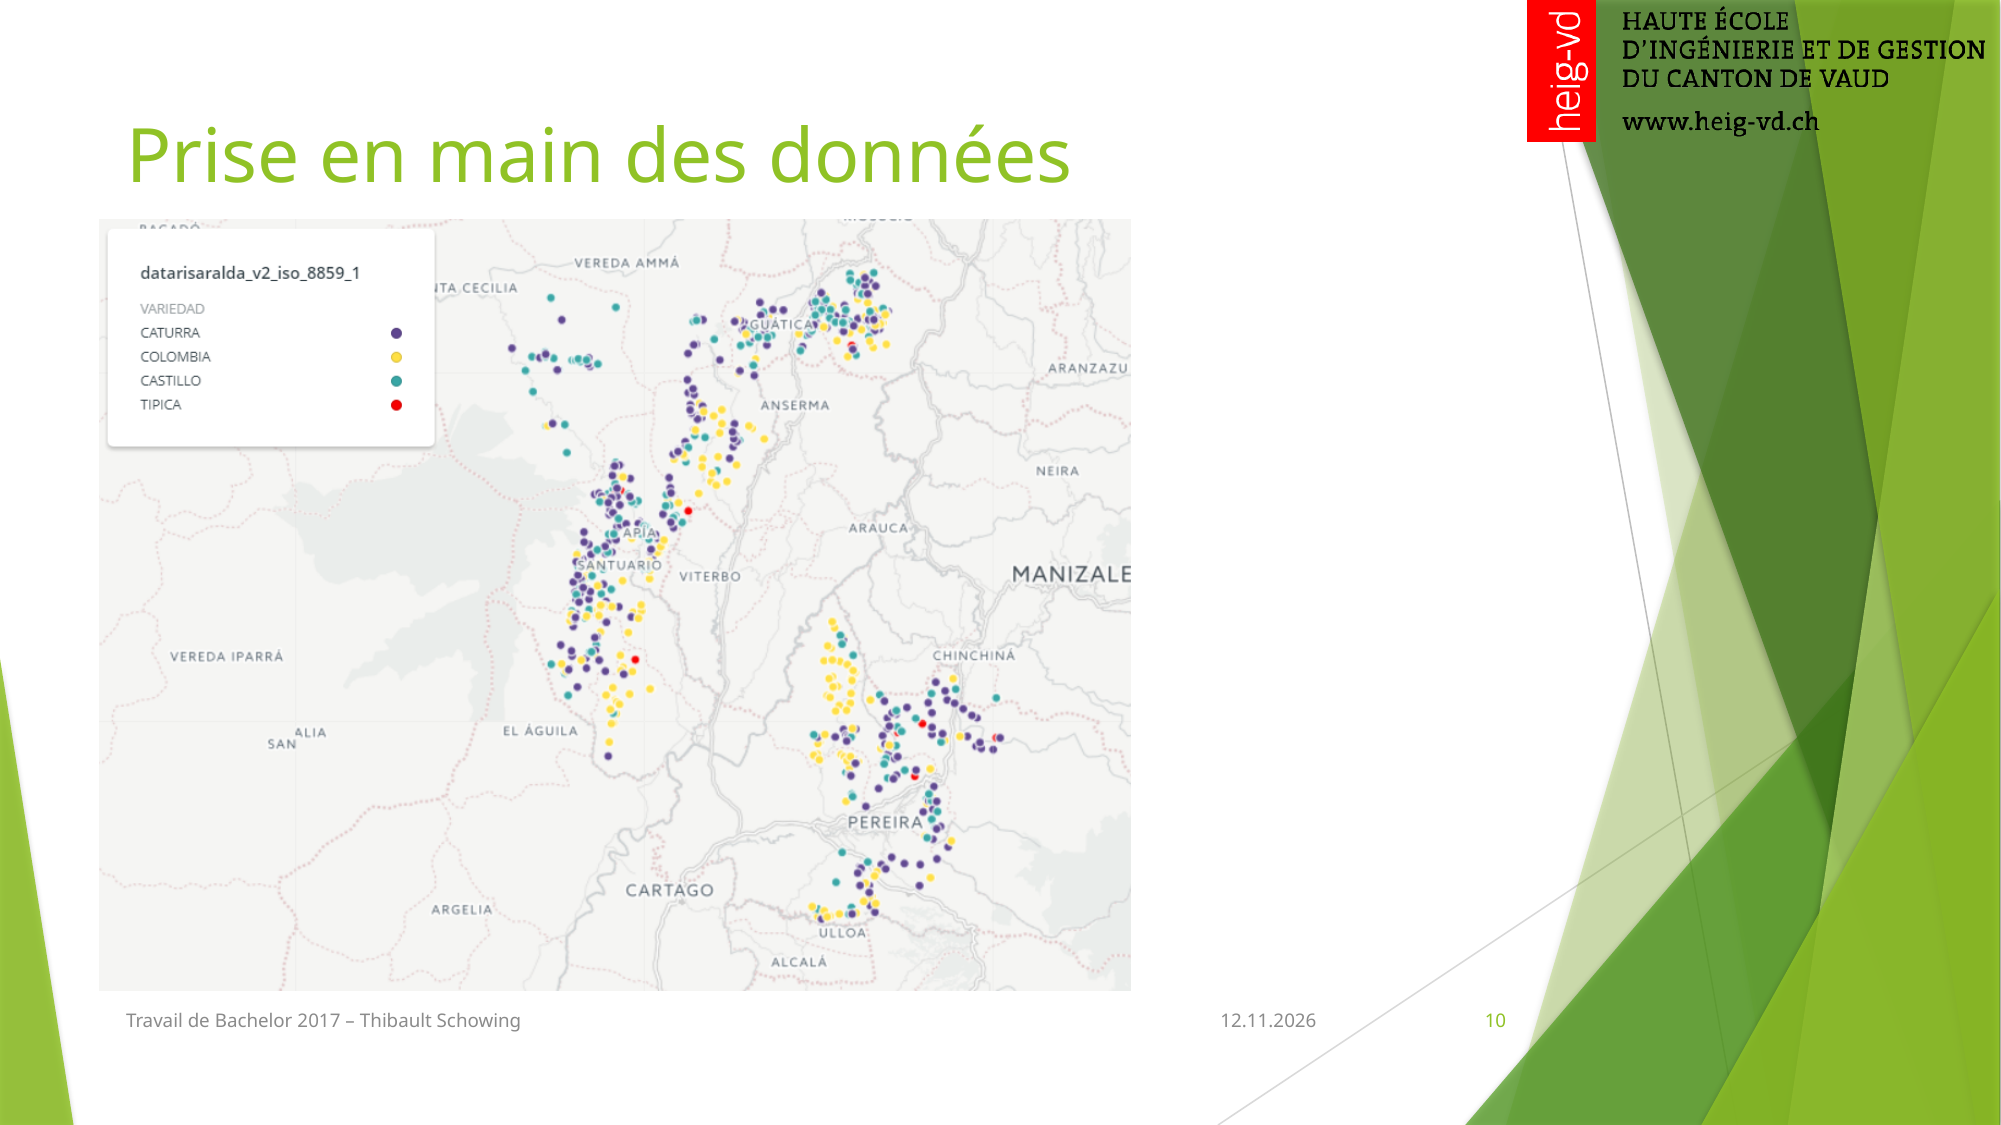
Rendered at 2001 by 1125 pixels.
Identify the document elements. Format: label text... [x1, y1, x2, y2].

slide_number 10 [1409, 991, 1522, 1051]
picture [99, 218, 1132, 992]
footer Travail de Bachelor 2017 – Thibault Schowing [111, 991, 1145, 1051]
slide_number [1181, 991, 1332, 1051]
picture [1527, 0, 1985, 142]
title Prise en main des données [111, 99, 1522, 317]
